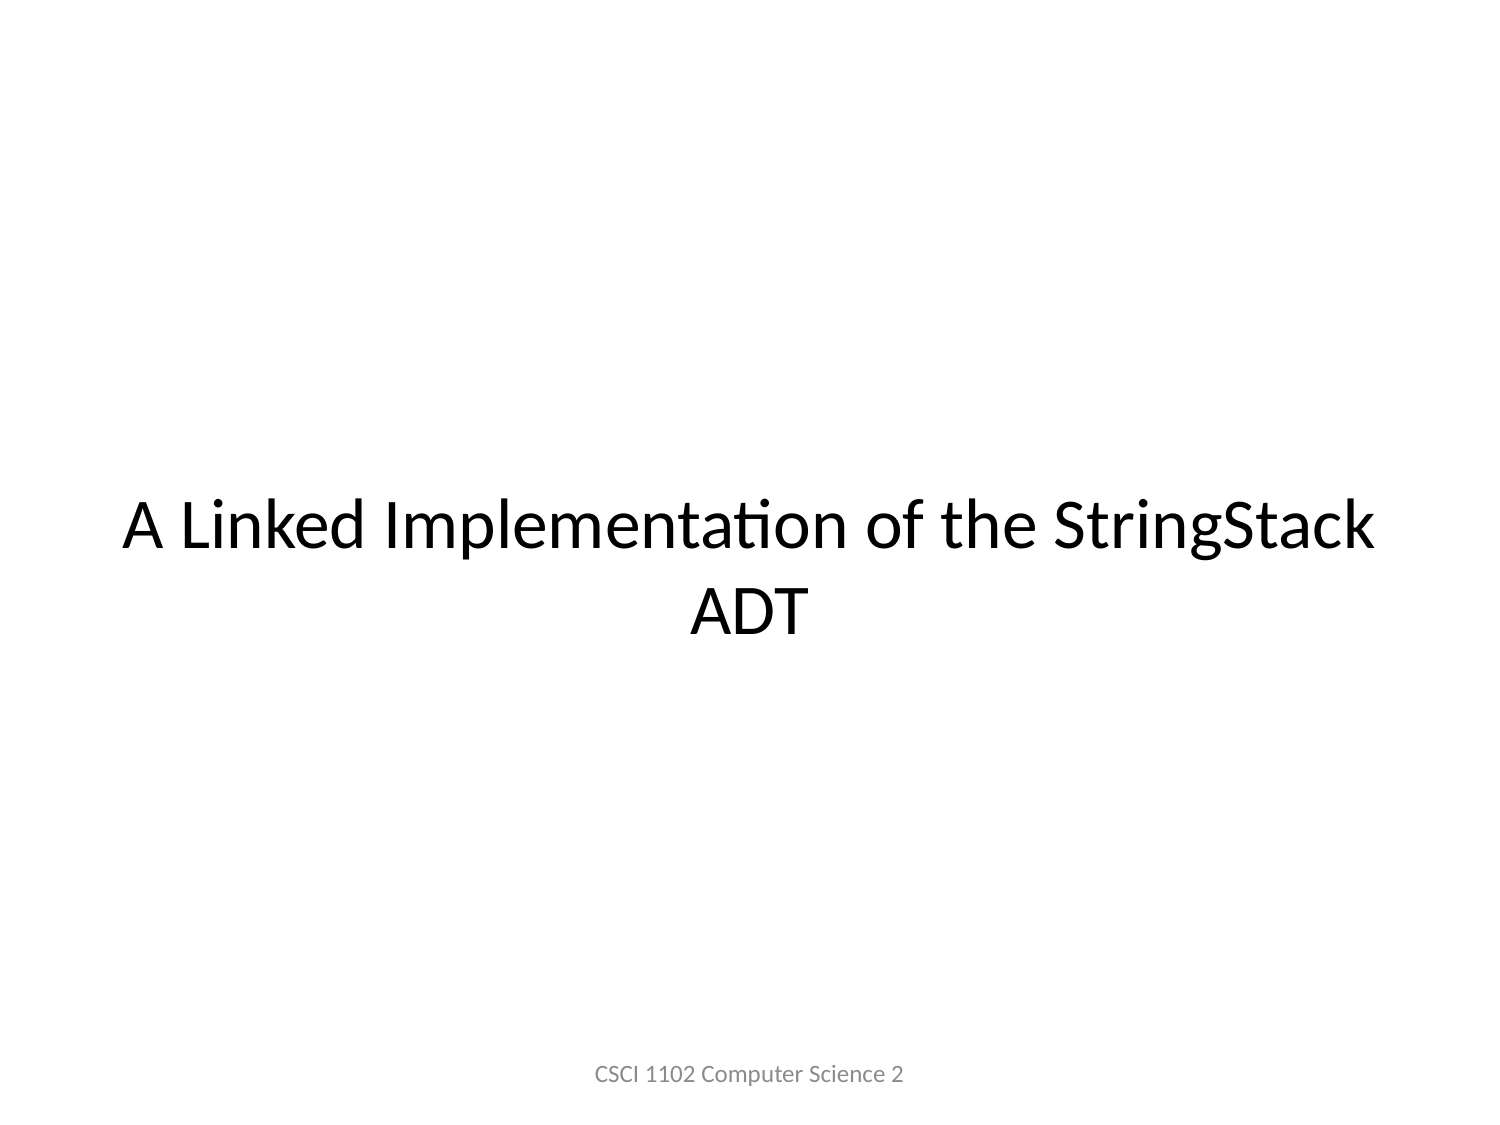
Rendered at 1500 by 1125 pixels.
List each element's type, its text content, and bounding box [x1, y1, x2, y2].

title A Linked Implementation of the StringStack ADT [75, 468, 1425, 657]
footer CSCI 1102 Computer Science 2 [512, 1042, 988, 1103]
